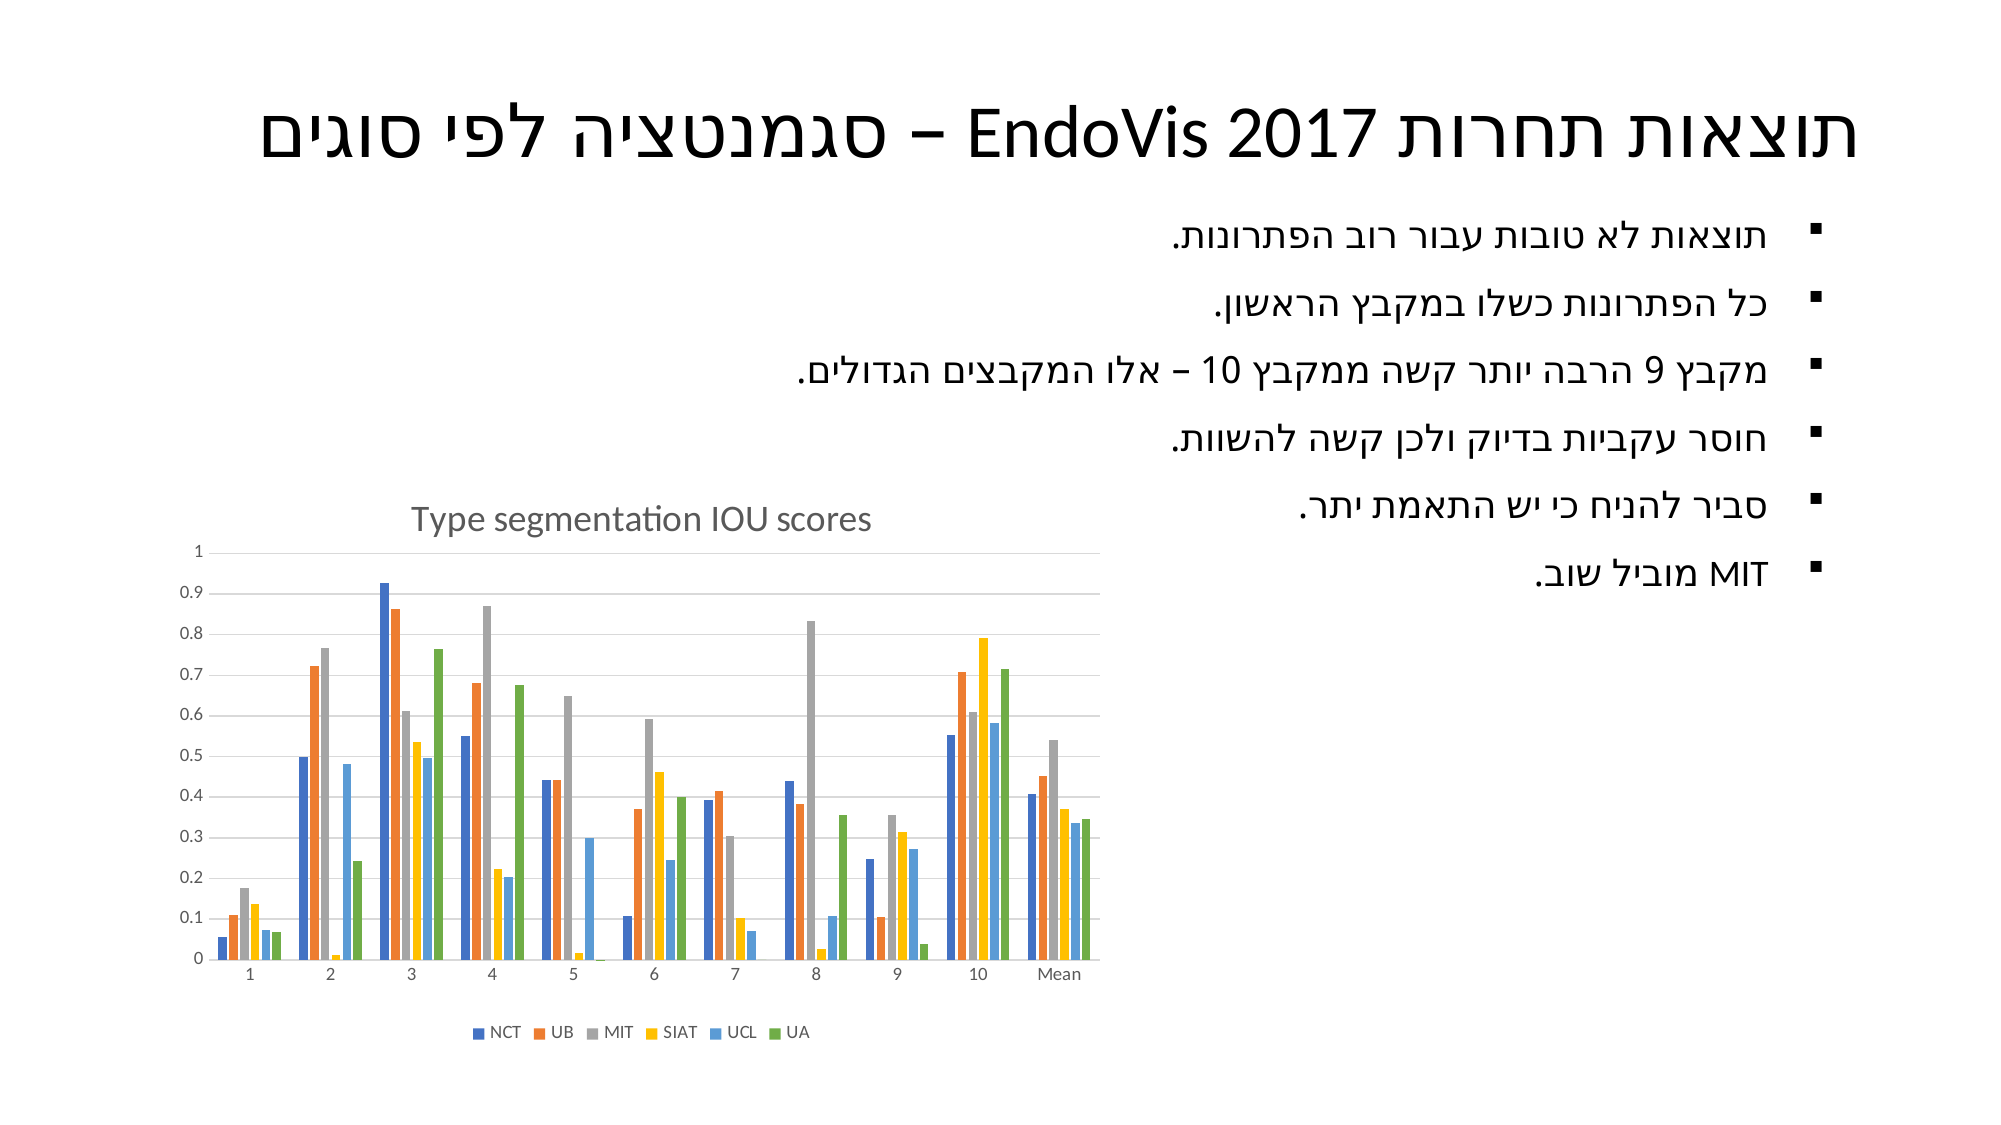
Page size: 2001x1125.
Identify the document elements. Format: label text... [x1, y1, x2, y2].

text_box תוצאות לא טובות עבור רוב הפתרונות. כל הפתרונות כשלו במקבץ הראשון. מקבץ 9 הרבה יותר קשה ממקבץ 10 – אלו המקבצים הגדולים. חוסר עקביות בדיוק ולכן קשה להשוות. סביר להניח כי יש התאמת יתר. MIT מוביל שוב. [760, 181, 1840, 602]
chart [160, 471, 1123, 1050]
text_box תוצאות תחרות EndoVis 2017 – סגמנטציה לפי סוגים [242, 75, 1878, 181]
